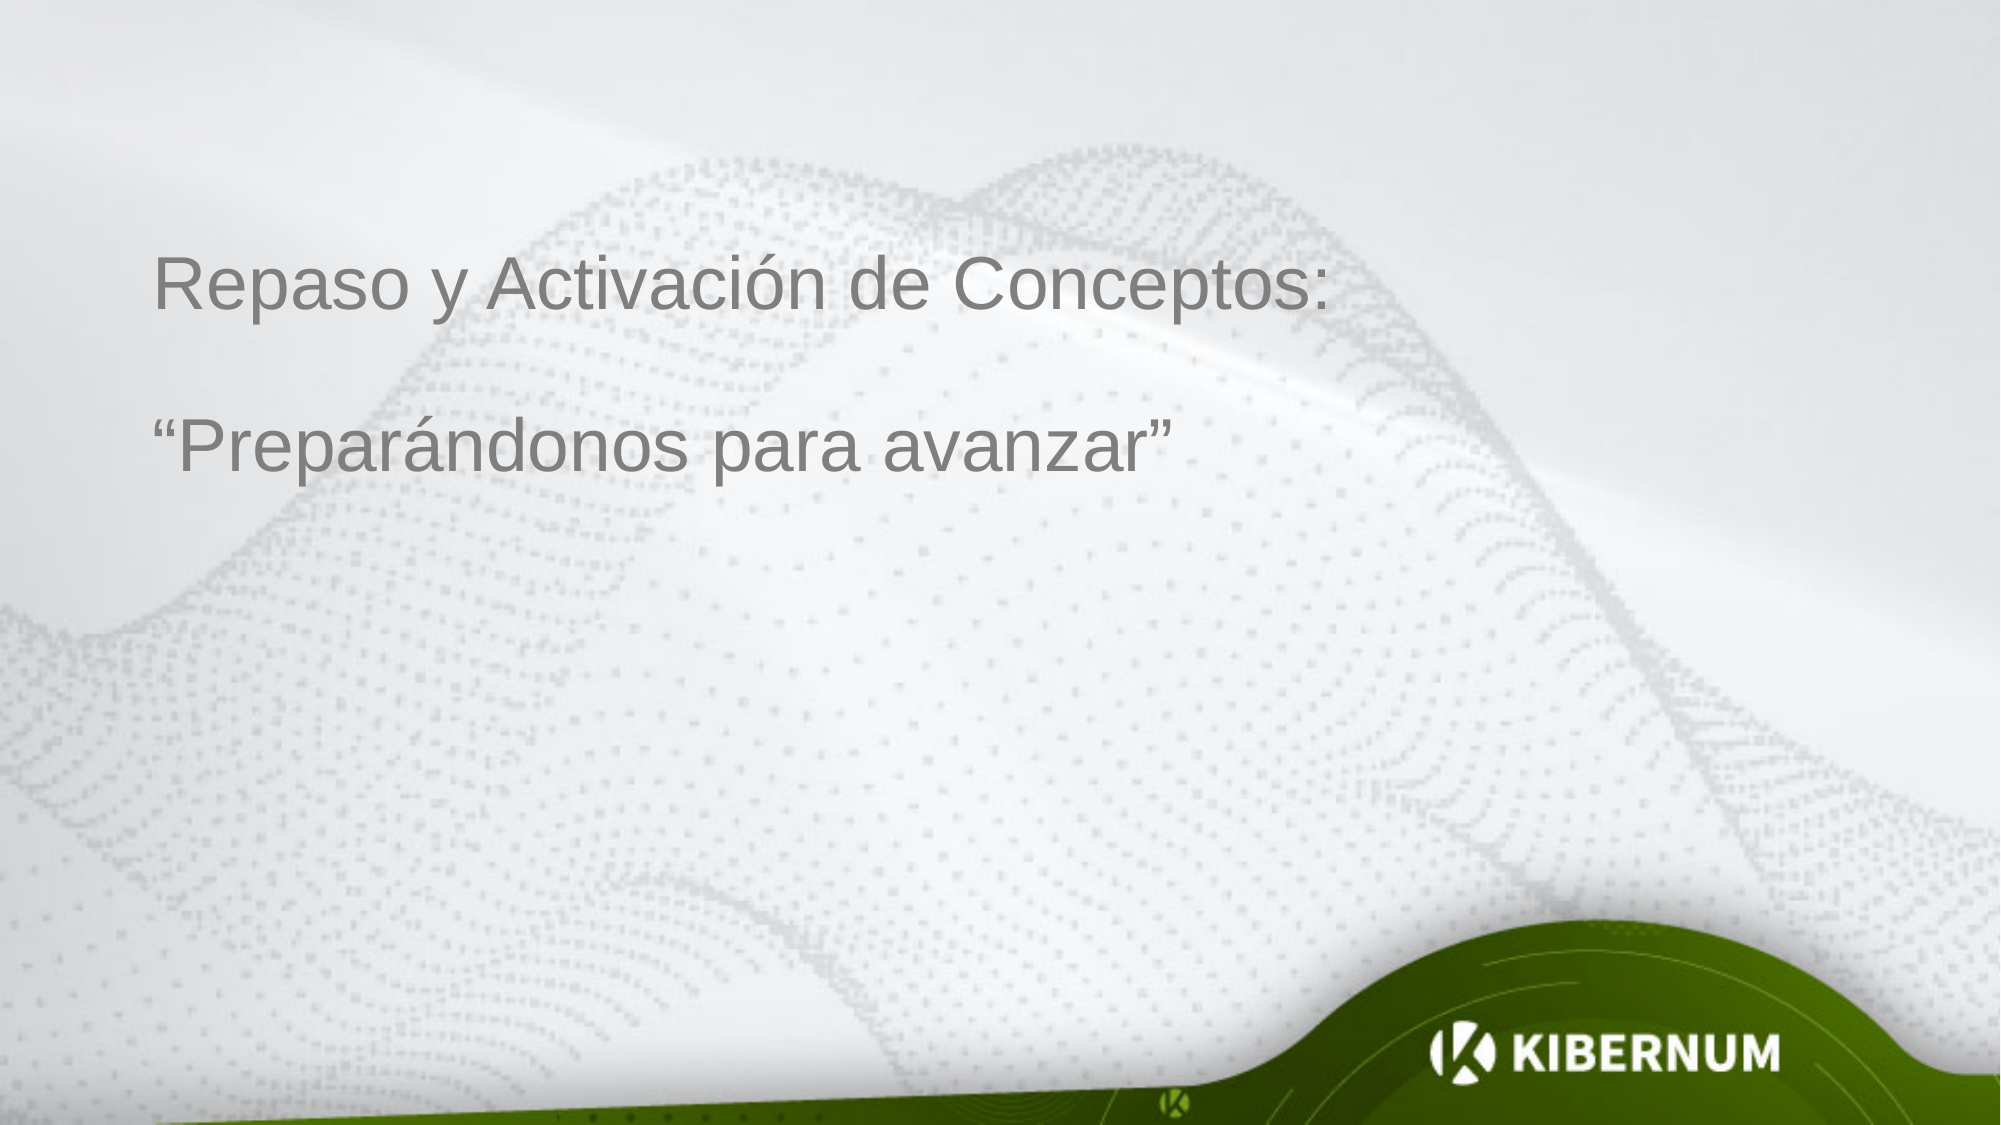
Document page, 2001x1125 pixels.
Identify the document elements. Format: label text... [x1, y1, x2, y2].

title Repaso y Activación de Conceptos: “Preparándonos para avanzar” [137, 257, 1863, 475]
picture [0, 0, 2001, 1125]
